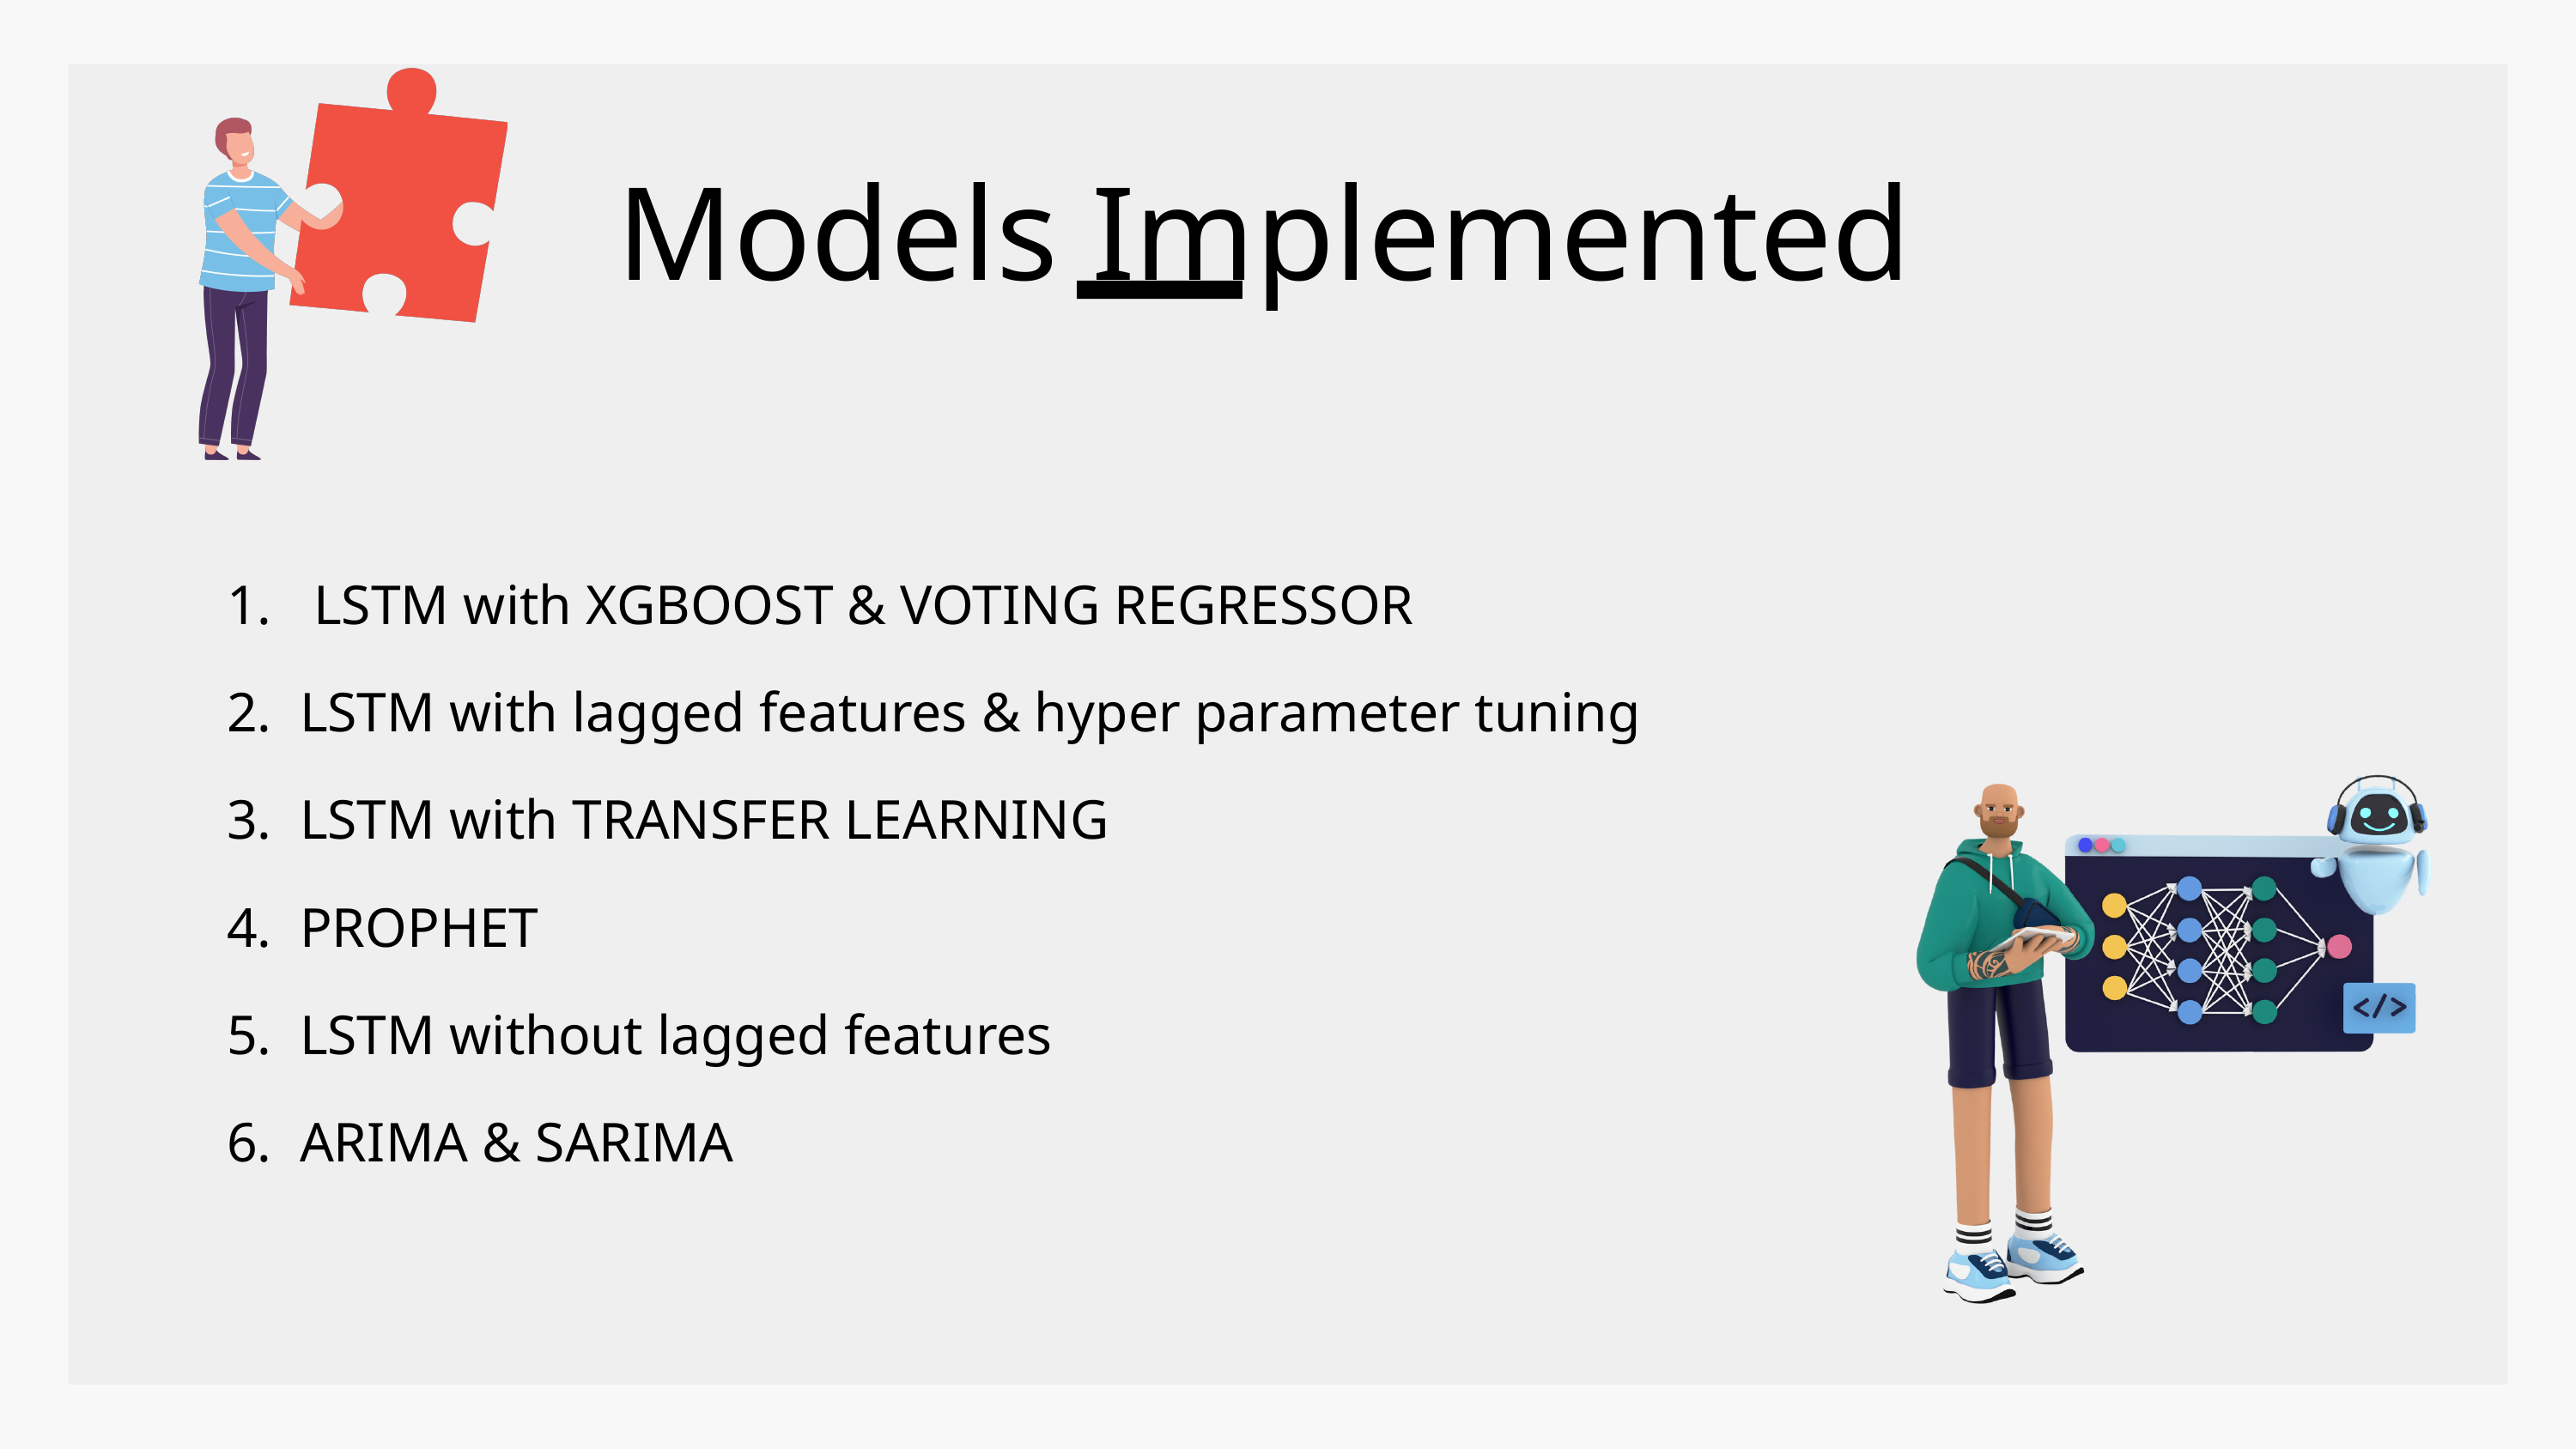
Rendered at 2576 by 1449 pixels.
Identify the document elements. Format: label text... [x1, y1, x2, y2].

text_box [198, 306, 508, 460]
text_box [68, 64, 2508, 1385]
text_box [1916, 774, 2432, 1304]
text_box Models Implemented [44, 125, 2484, 306]
text_box [198, 64, 508, 125]
text_box 1. LSTM with XGBOOST & VOTING REGRESSOR 2. LSTM with lagged features & hyper parameter tuning 3. LSTM with TRANSFER LEARNING 4. PROPHET 5. LSTM without lagged features 6. ARIMA & SARIMA [227, 528, 1654, 1173]
